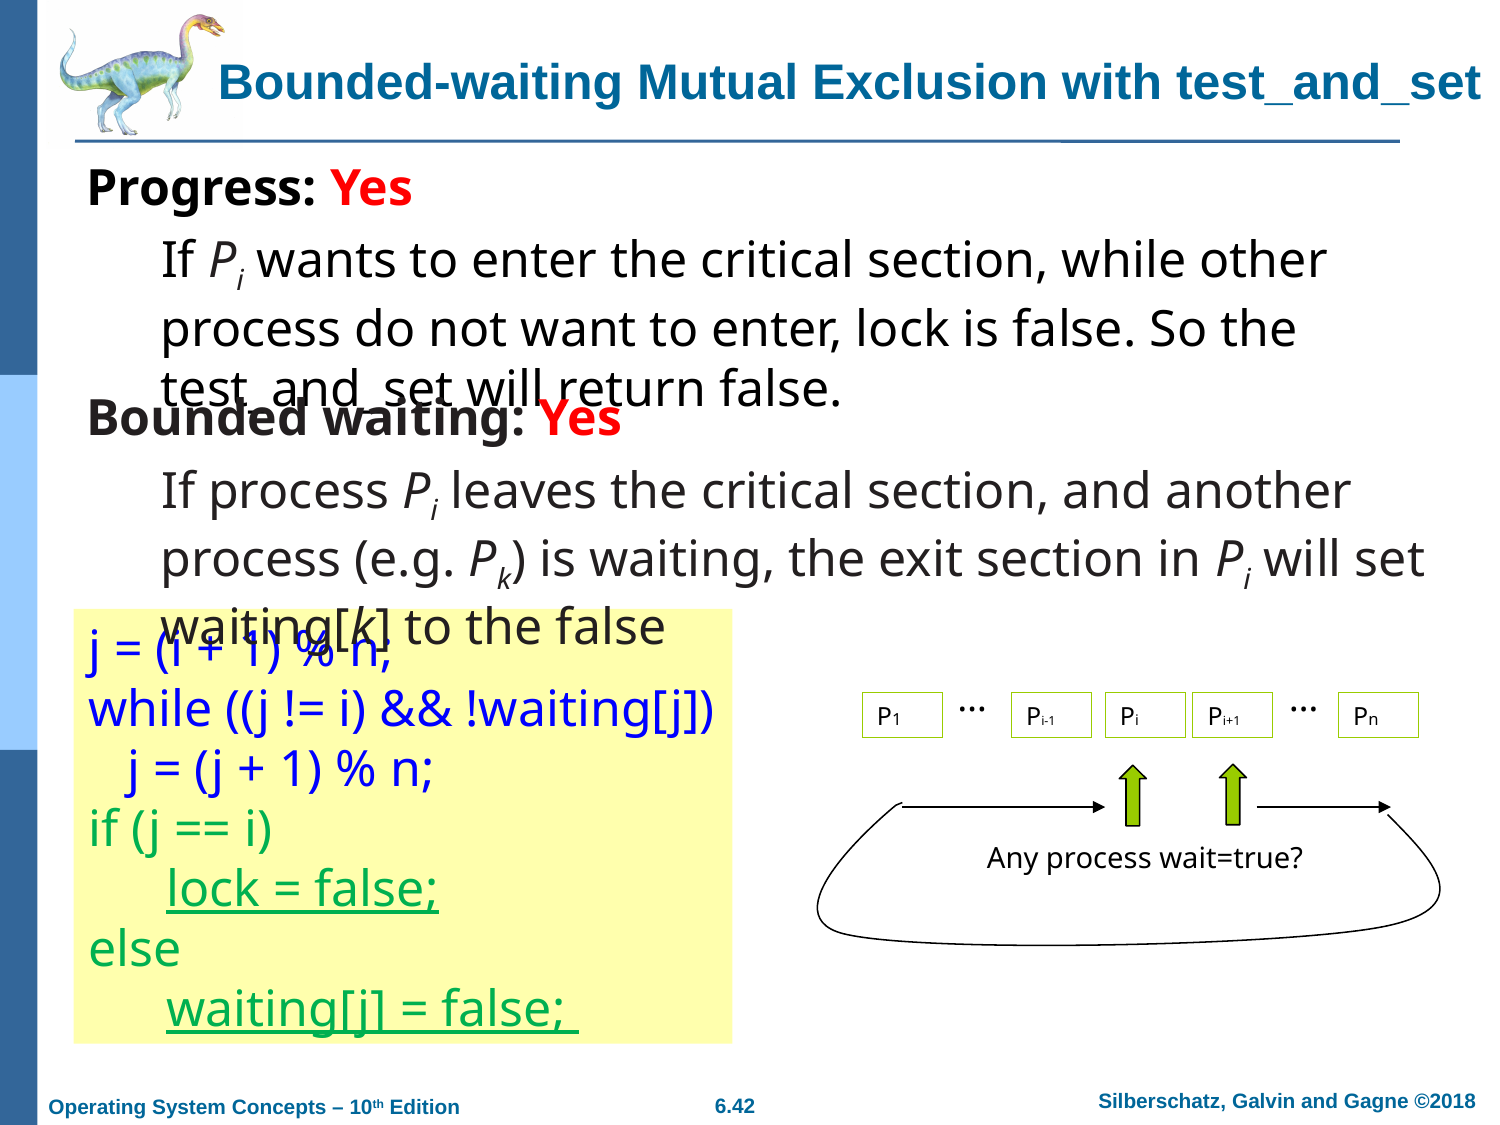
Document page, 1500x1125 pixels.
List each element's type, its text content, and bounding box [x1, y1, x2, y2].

text_box Bounded waiting: Yes If process Pi leaves the critical section, and another process (e.g. Pk) is waiting, the exit section in Pi will set waiting[k] to the false [71, 378, 1464, 663]
text_box Progress: Yes If Pi wants to enter the critical section, while other process do not want to enter, lock is false. So the test_and_set will return false. [71, 147, 1500, 424]
picture [46, 0, 243, 149]
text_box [817, 666, 1441, 946]
title Bounded-waiting Mutual Exclusion with test_and_set [199, 22, 1500, 118]
text_box j = (i + 1) % n; while ((j != i) && !waiting[j]) j = (j + 1) % n; if (j == i) lock = false; else waiting[j] = false; [73, 663, 733, 1044]
